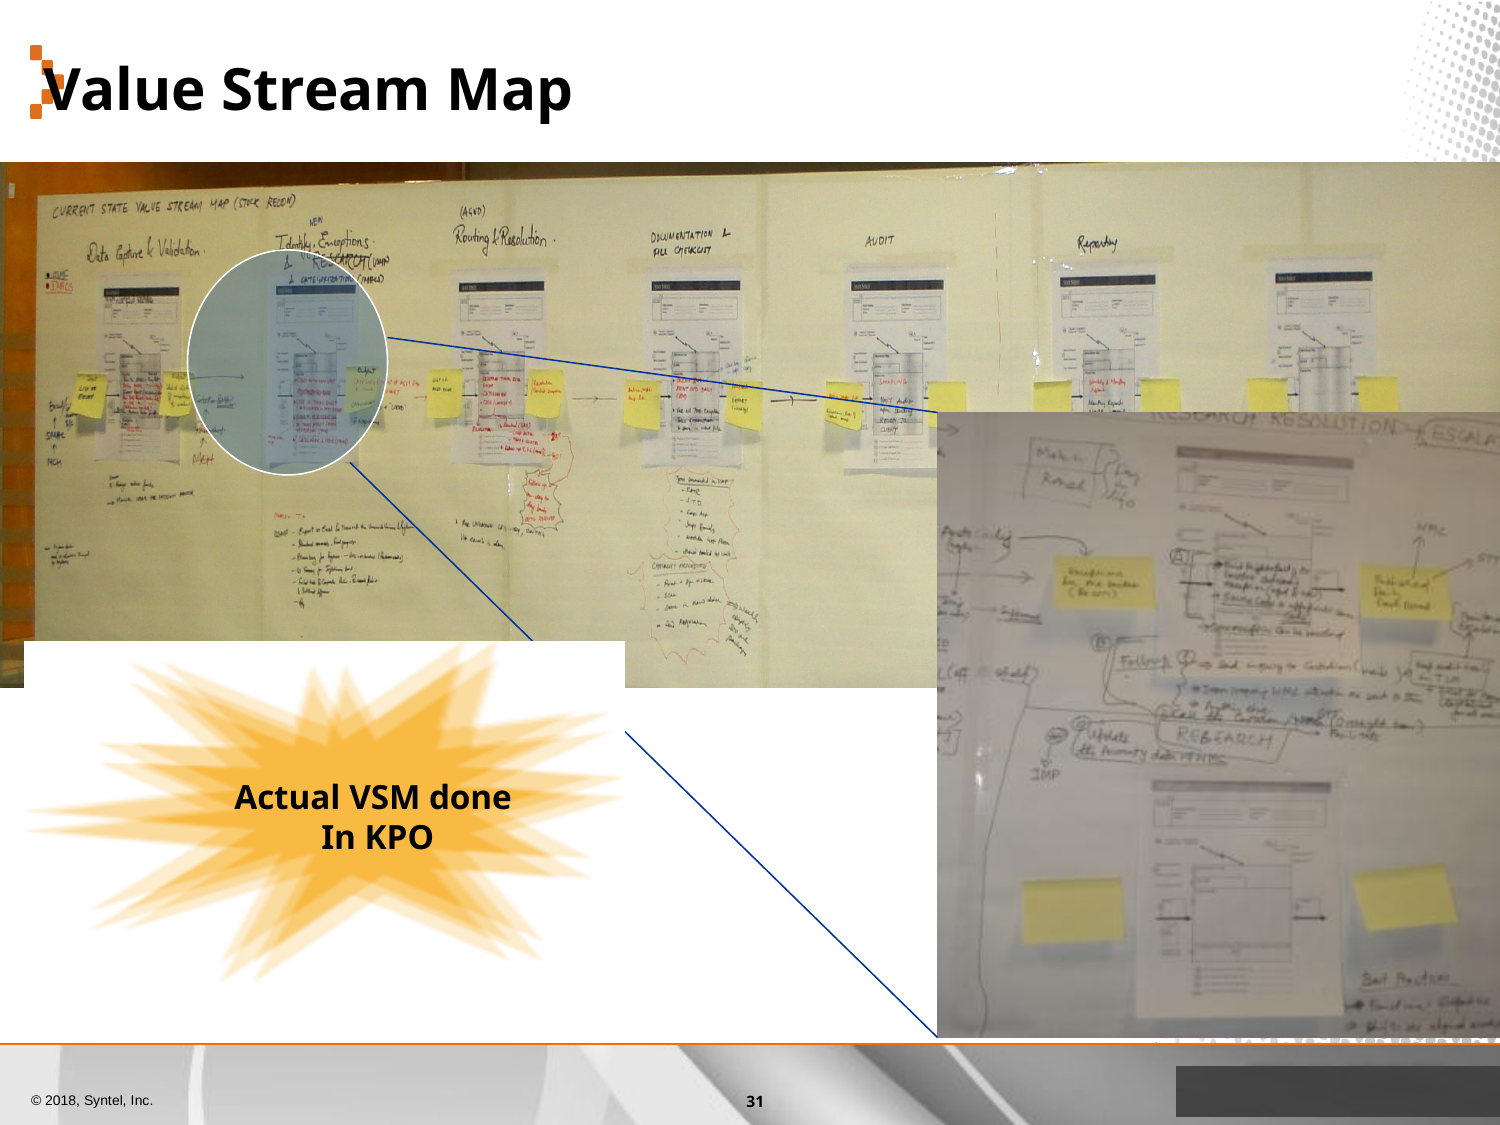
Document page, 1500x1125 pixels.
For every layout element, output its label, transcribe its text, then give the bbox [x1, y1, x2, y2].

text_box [24, 640, 626, 983]
text_box Value Stream Map [29, 37, 1096, 138]
picture [1176, 1066, 1500, 1117]
picture [0, 162, 1500, 1039]
